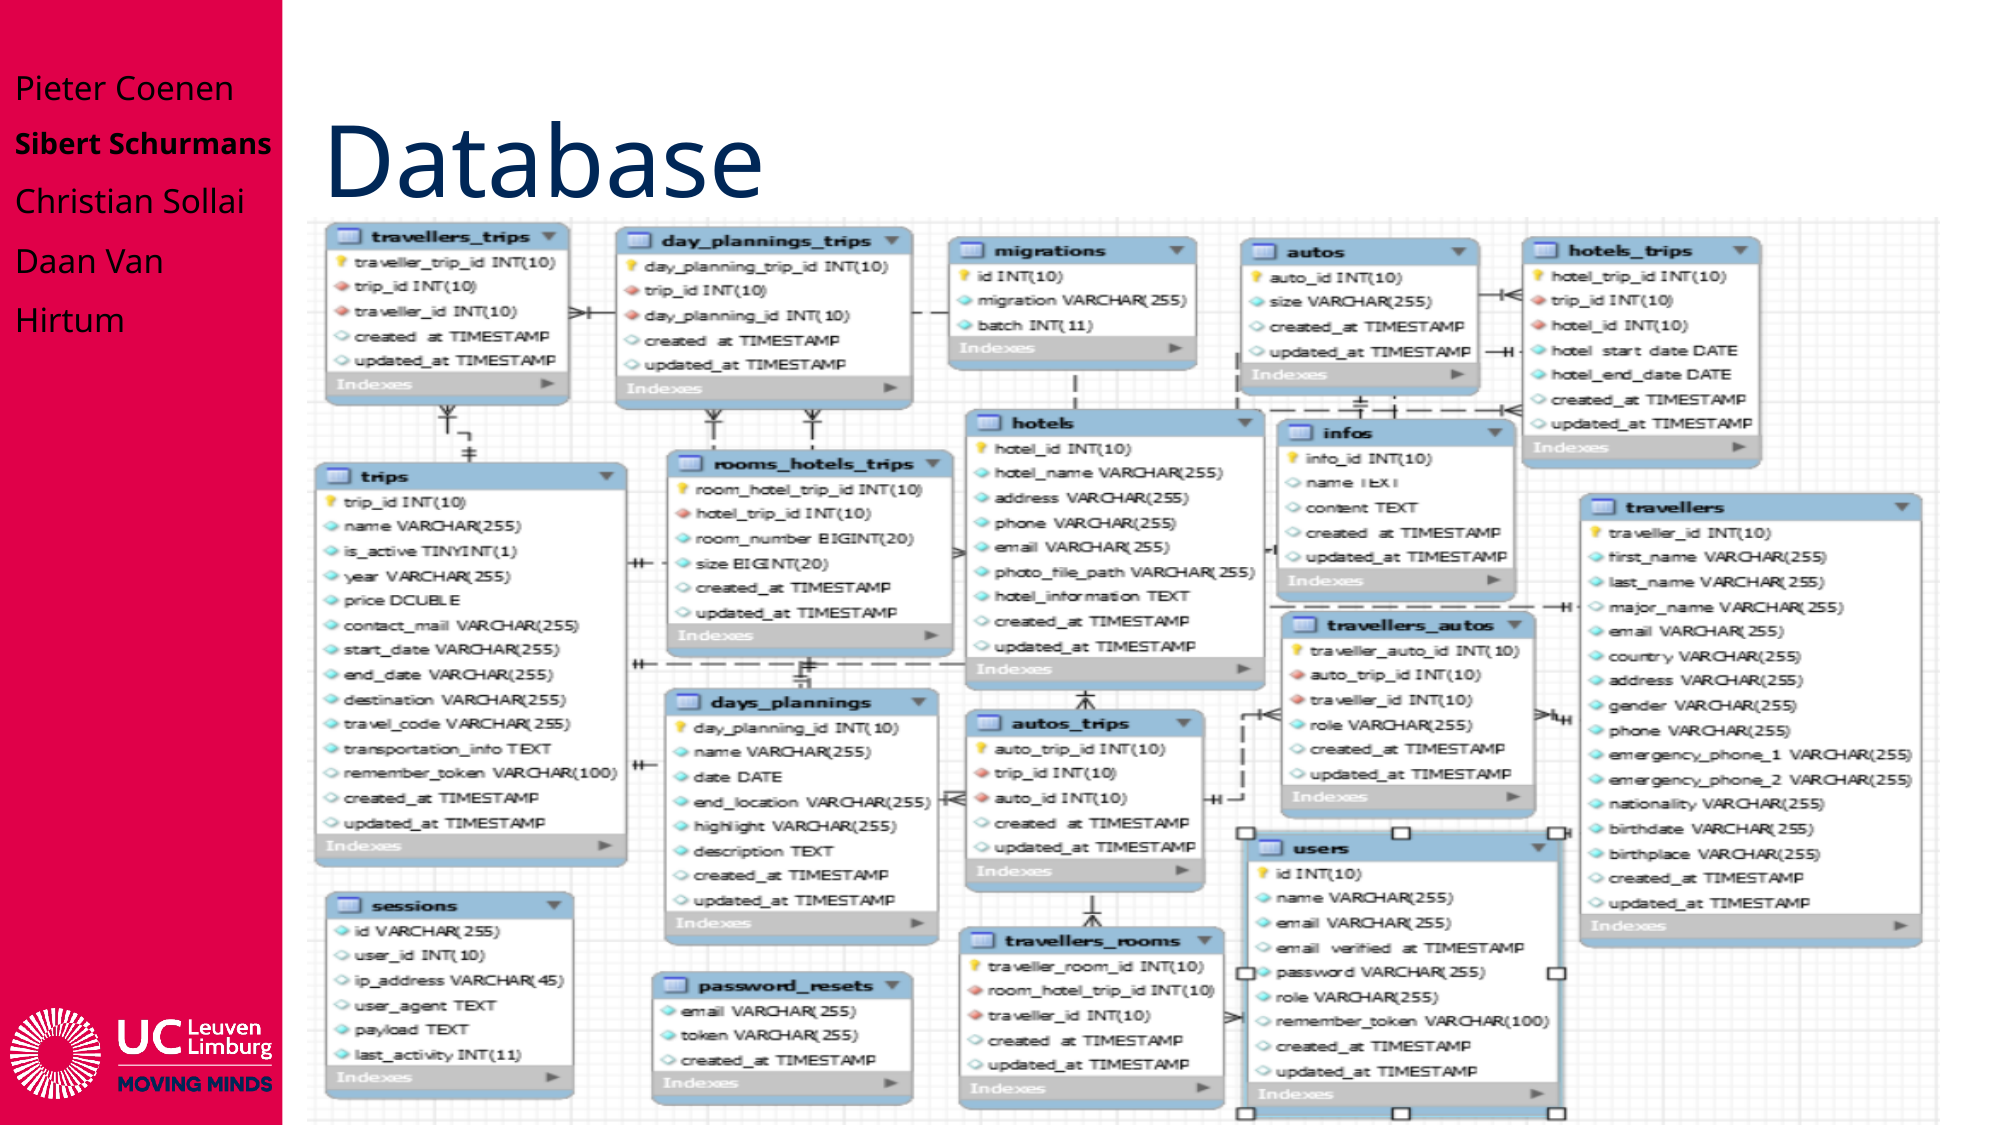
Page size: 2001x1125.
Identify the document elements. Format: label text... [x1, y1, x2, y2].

text_box Pieter Coenen Sibert Schurmans Christian Sollai Daan Van Hirtum [0, 40, 291, 347]
picture [307, 217, 1940, 1125]
title Database [307, 59, 1940, 217]
picture [10, 1008, 272, 1099]
